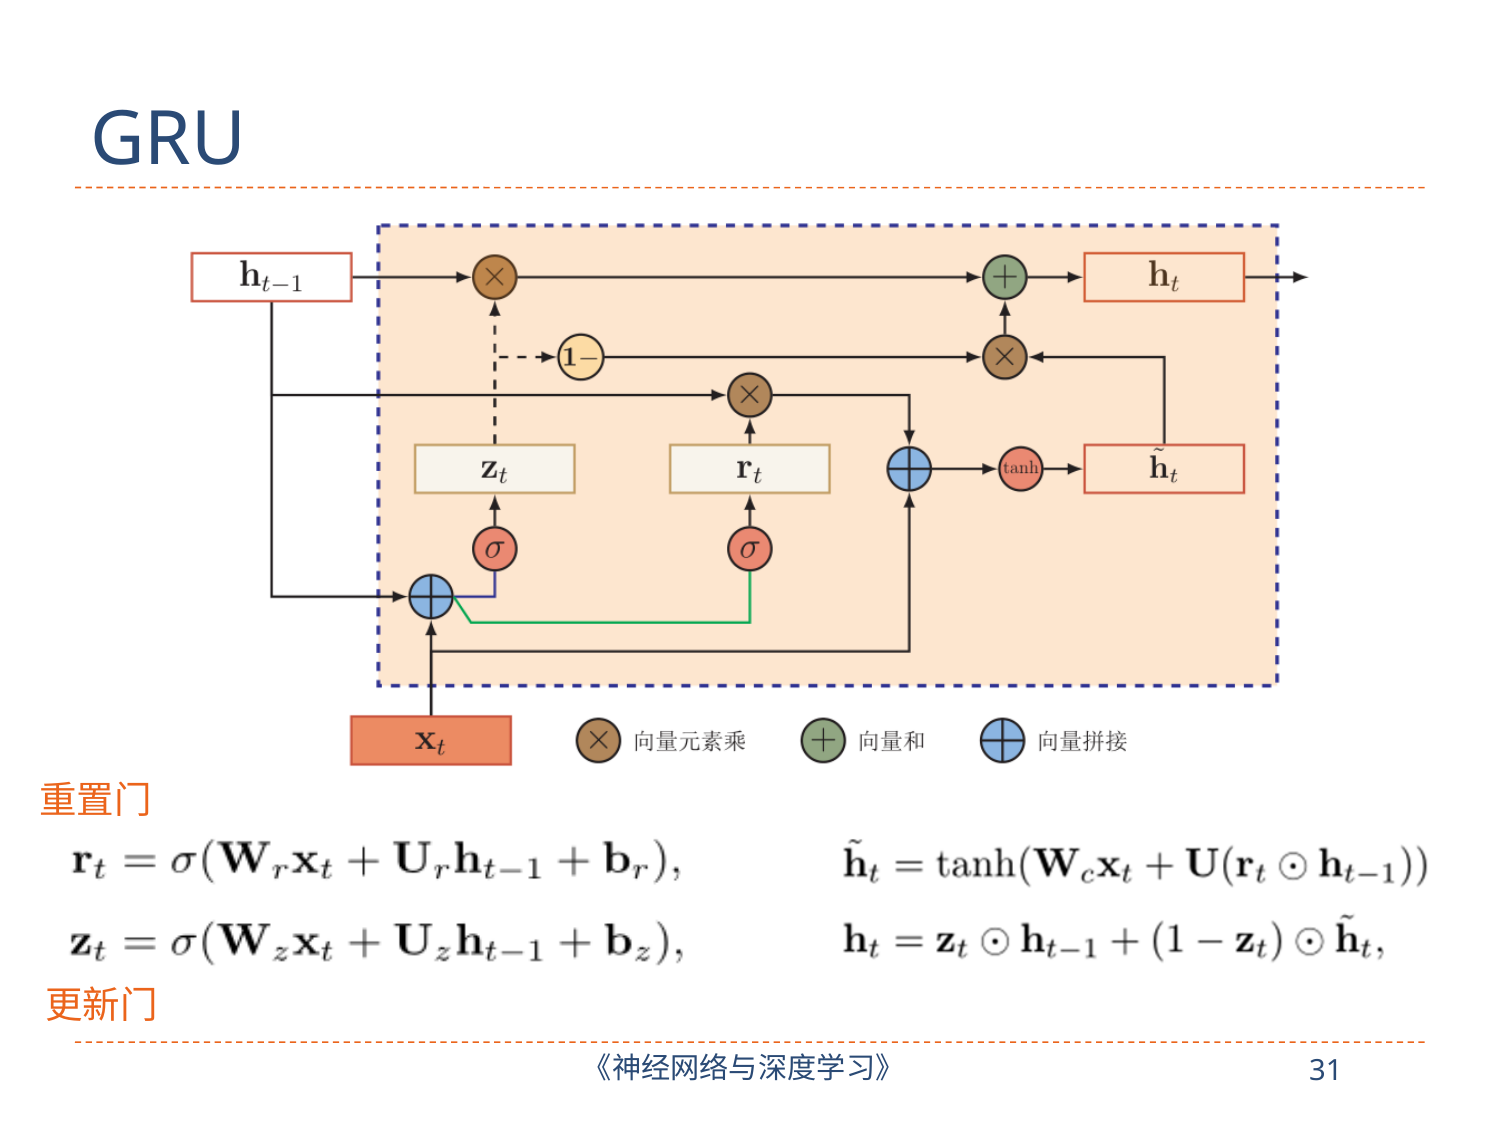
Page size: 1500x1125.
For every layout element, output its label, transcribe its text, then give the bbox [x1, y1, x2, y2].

text_box 重置门 [24, 768, 167, 829]
title GRU [75, 24, 1425, 188]
picture [187, 221, 1313, 769]
text_box 更新门 [30, 973, 173, 1034]
picture [825, 828, 1431, 970]
picture [37, 828, 763, 986]
